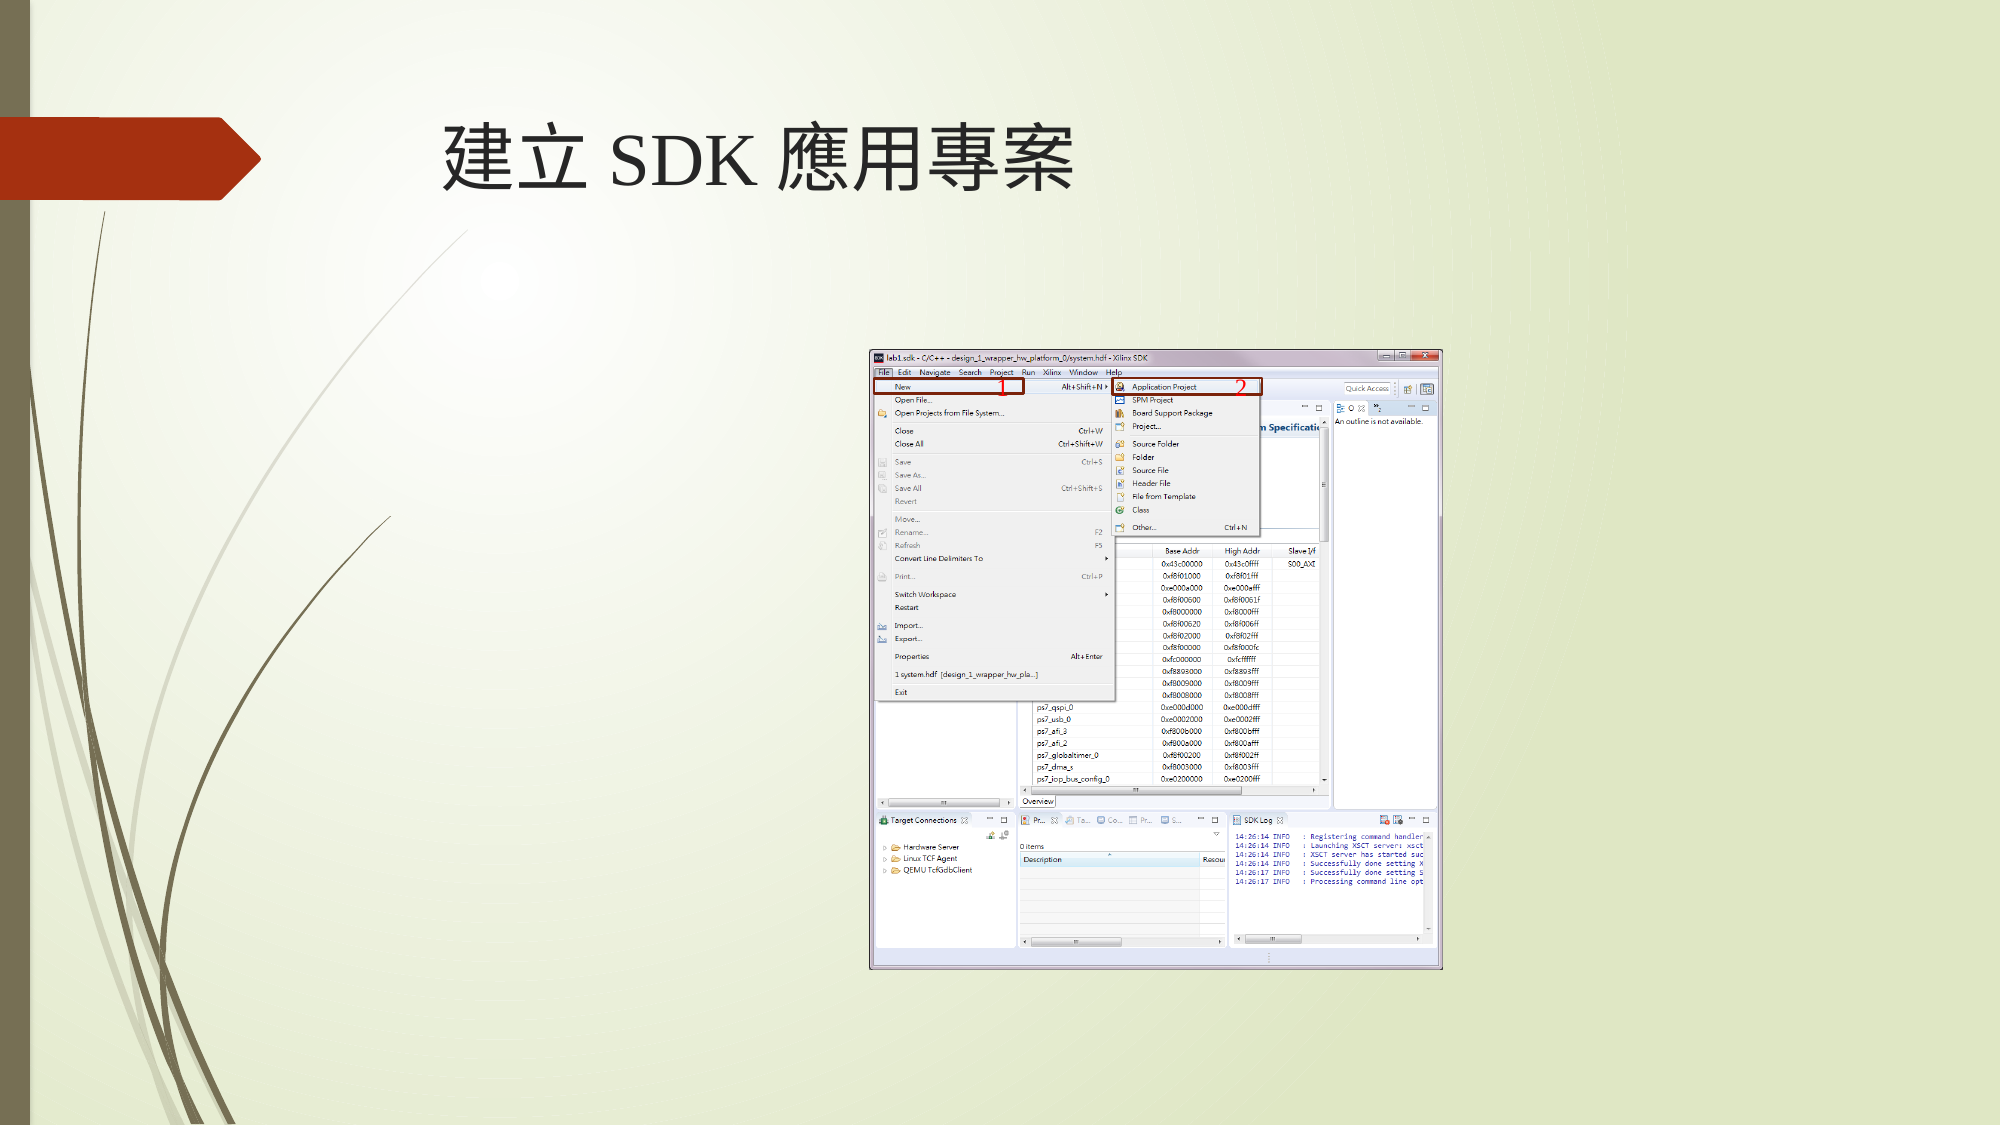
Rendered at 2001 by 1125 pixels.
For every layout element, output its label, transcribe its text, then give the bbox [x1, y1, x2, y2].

title 建立SDK應用專案 [425, 102, 1888, 313]
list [869, 349, 1443, 971]
